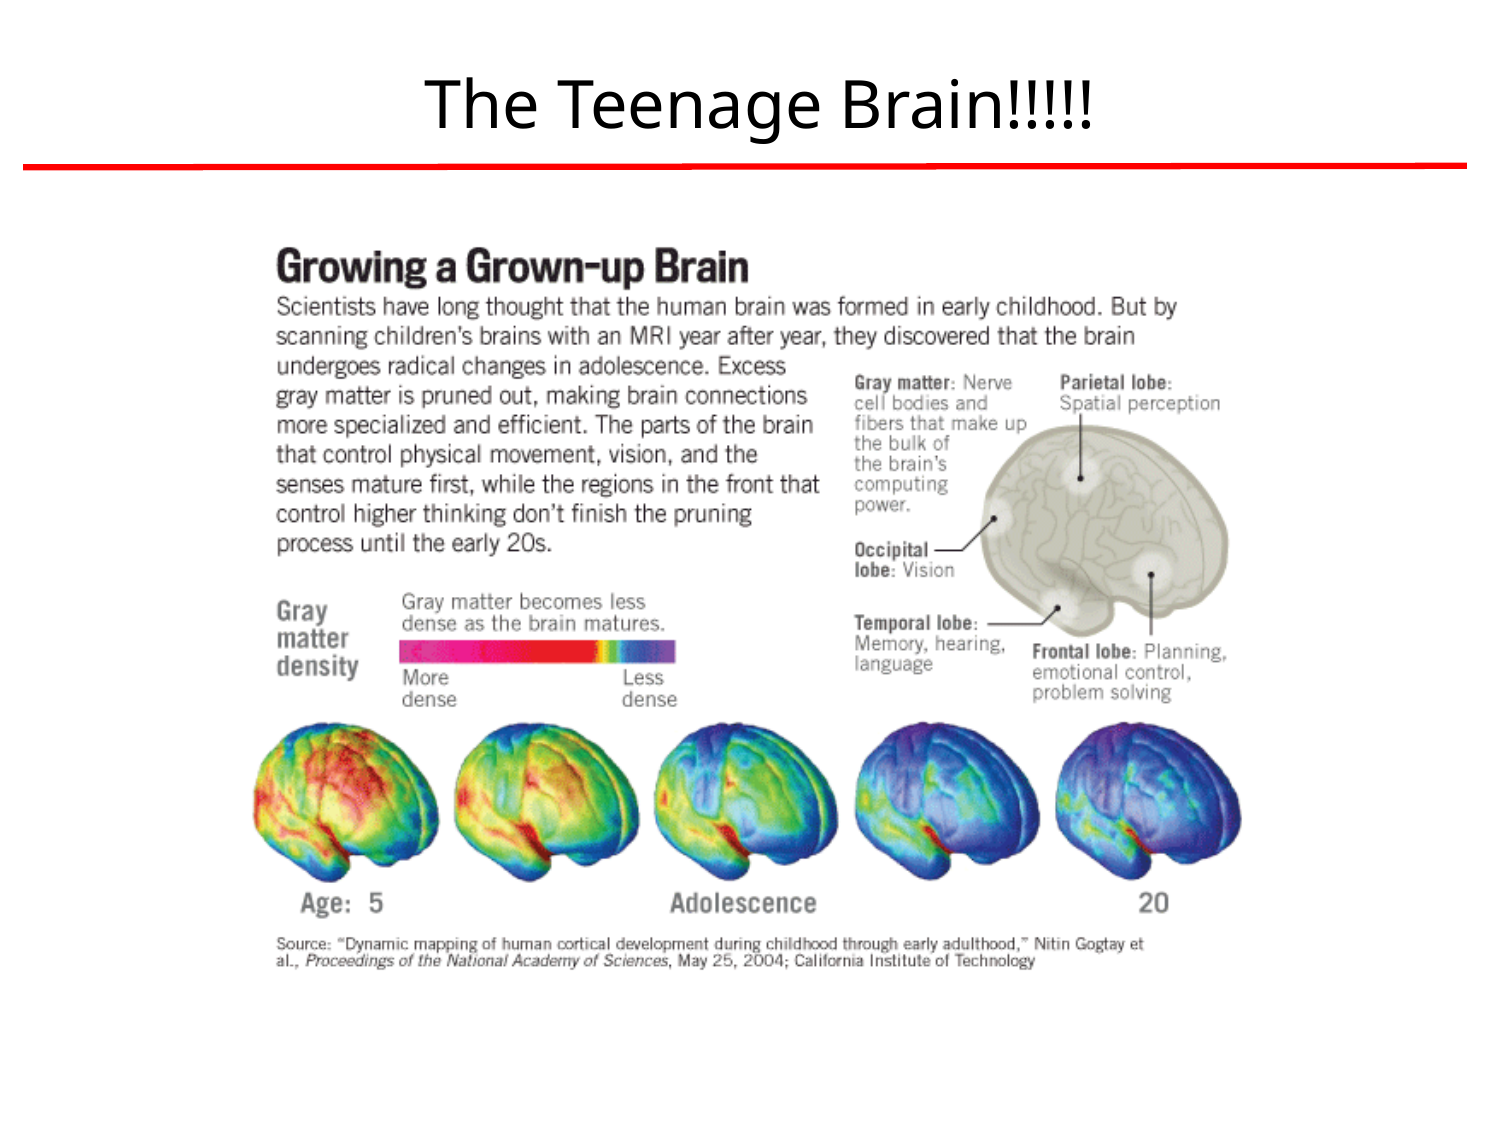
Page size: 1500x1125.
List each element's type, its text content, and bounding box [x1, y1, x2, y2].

text_box The Teenage Brain!!!!! [349, 54, 1172, 151]
picture [239, 222, 1254, 995]
